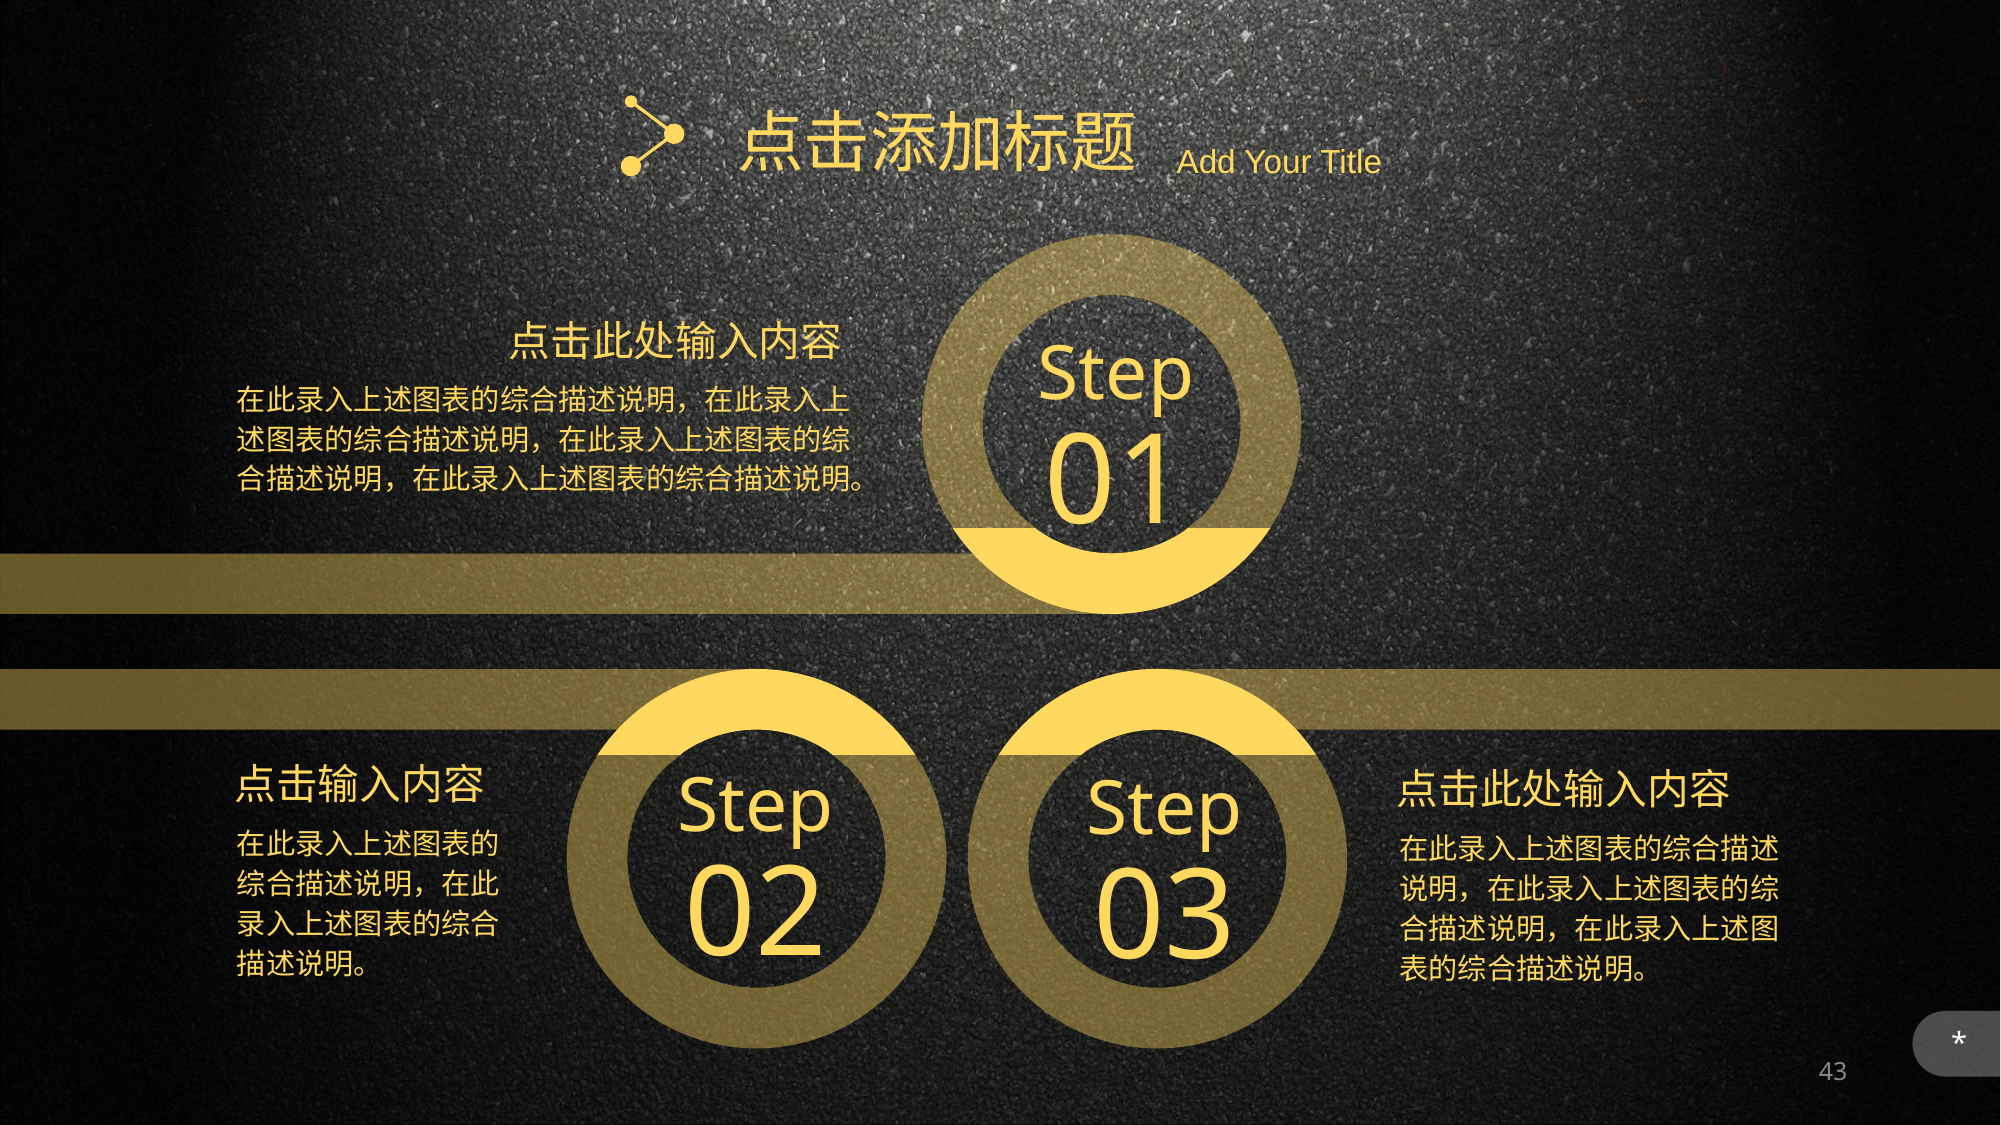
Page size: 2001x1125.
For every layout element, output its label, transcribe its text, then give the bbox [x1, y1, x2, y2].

slide_number 43 [1412, 1042, 1863, 1103]
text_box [921, 234, 1302, 615]
text_box 在此录入上述图表的综合描述说明，在此录入上述图表的综合描述说明。 [221, 813, 527, 988]
text_box [0, 553, 916, 614]
text_box 点击添加标题 [722, 92, 1153, 188]
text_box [630, 101, 675, 167]
text_box [0, 669, 564, 730]
text_box [1912, 1010, 2000, 1077]
text_box [1349, 669, 2000, 730]
text_box 在此录入上述图表的综合描述说明，在此录入上述图表的综合描述说明，在此录入上述图表的综合描述说明。 [1384, 818, 1809, 993]
text_box * [1925, 1018, 2000, 1065]
text_box 在此录入上述图表的综合描述说明，在此录入上述图表的综合描述说明，在此录入上述图表的综合描述说明，在此录入上述图表的综合描述说明。 [221, 368, 873, 504]
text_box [967, 668, 1348, 1049]
picture [0, 0, 2001, 1125]
text_box 点击此处输入内容 [1352, 754, 1776, 820]
text_box 点击此处输入内容 [432, 307, 858, 368]
text_box 点击输入内容 [147, 750, 561, 815]
text_box Add Your Title [1161, 132, 1541, 188]
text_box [566, 668, 947, 1049]
